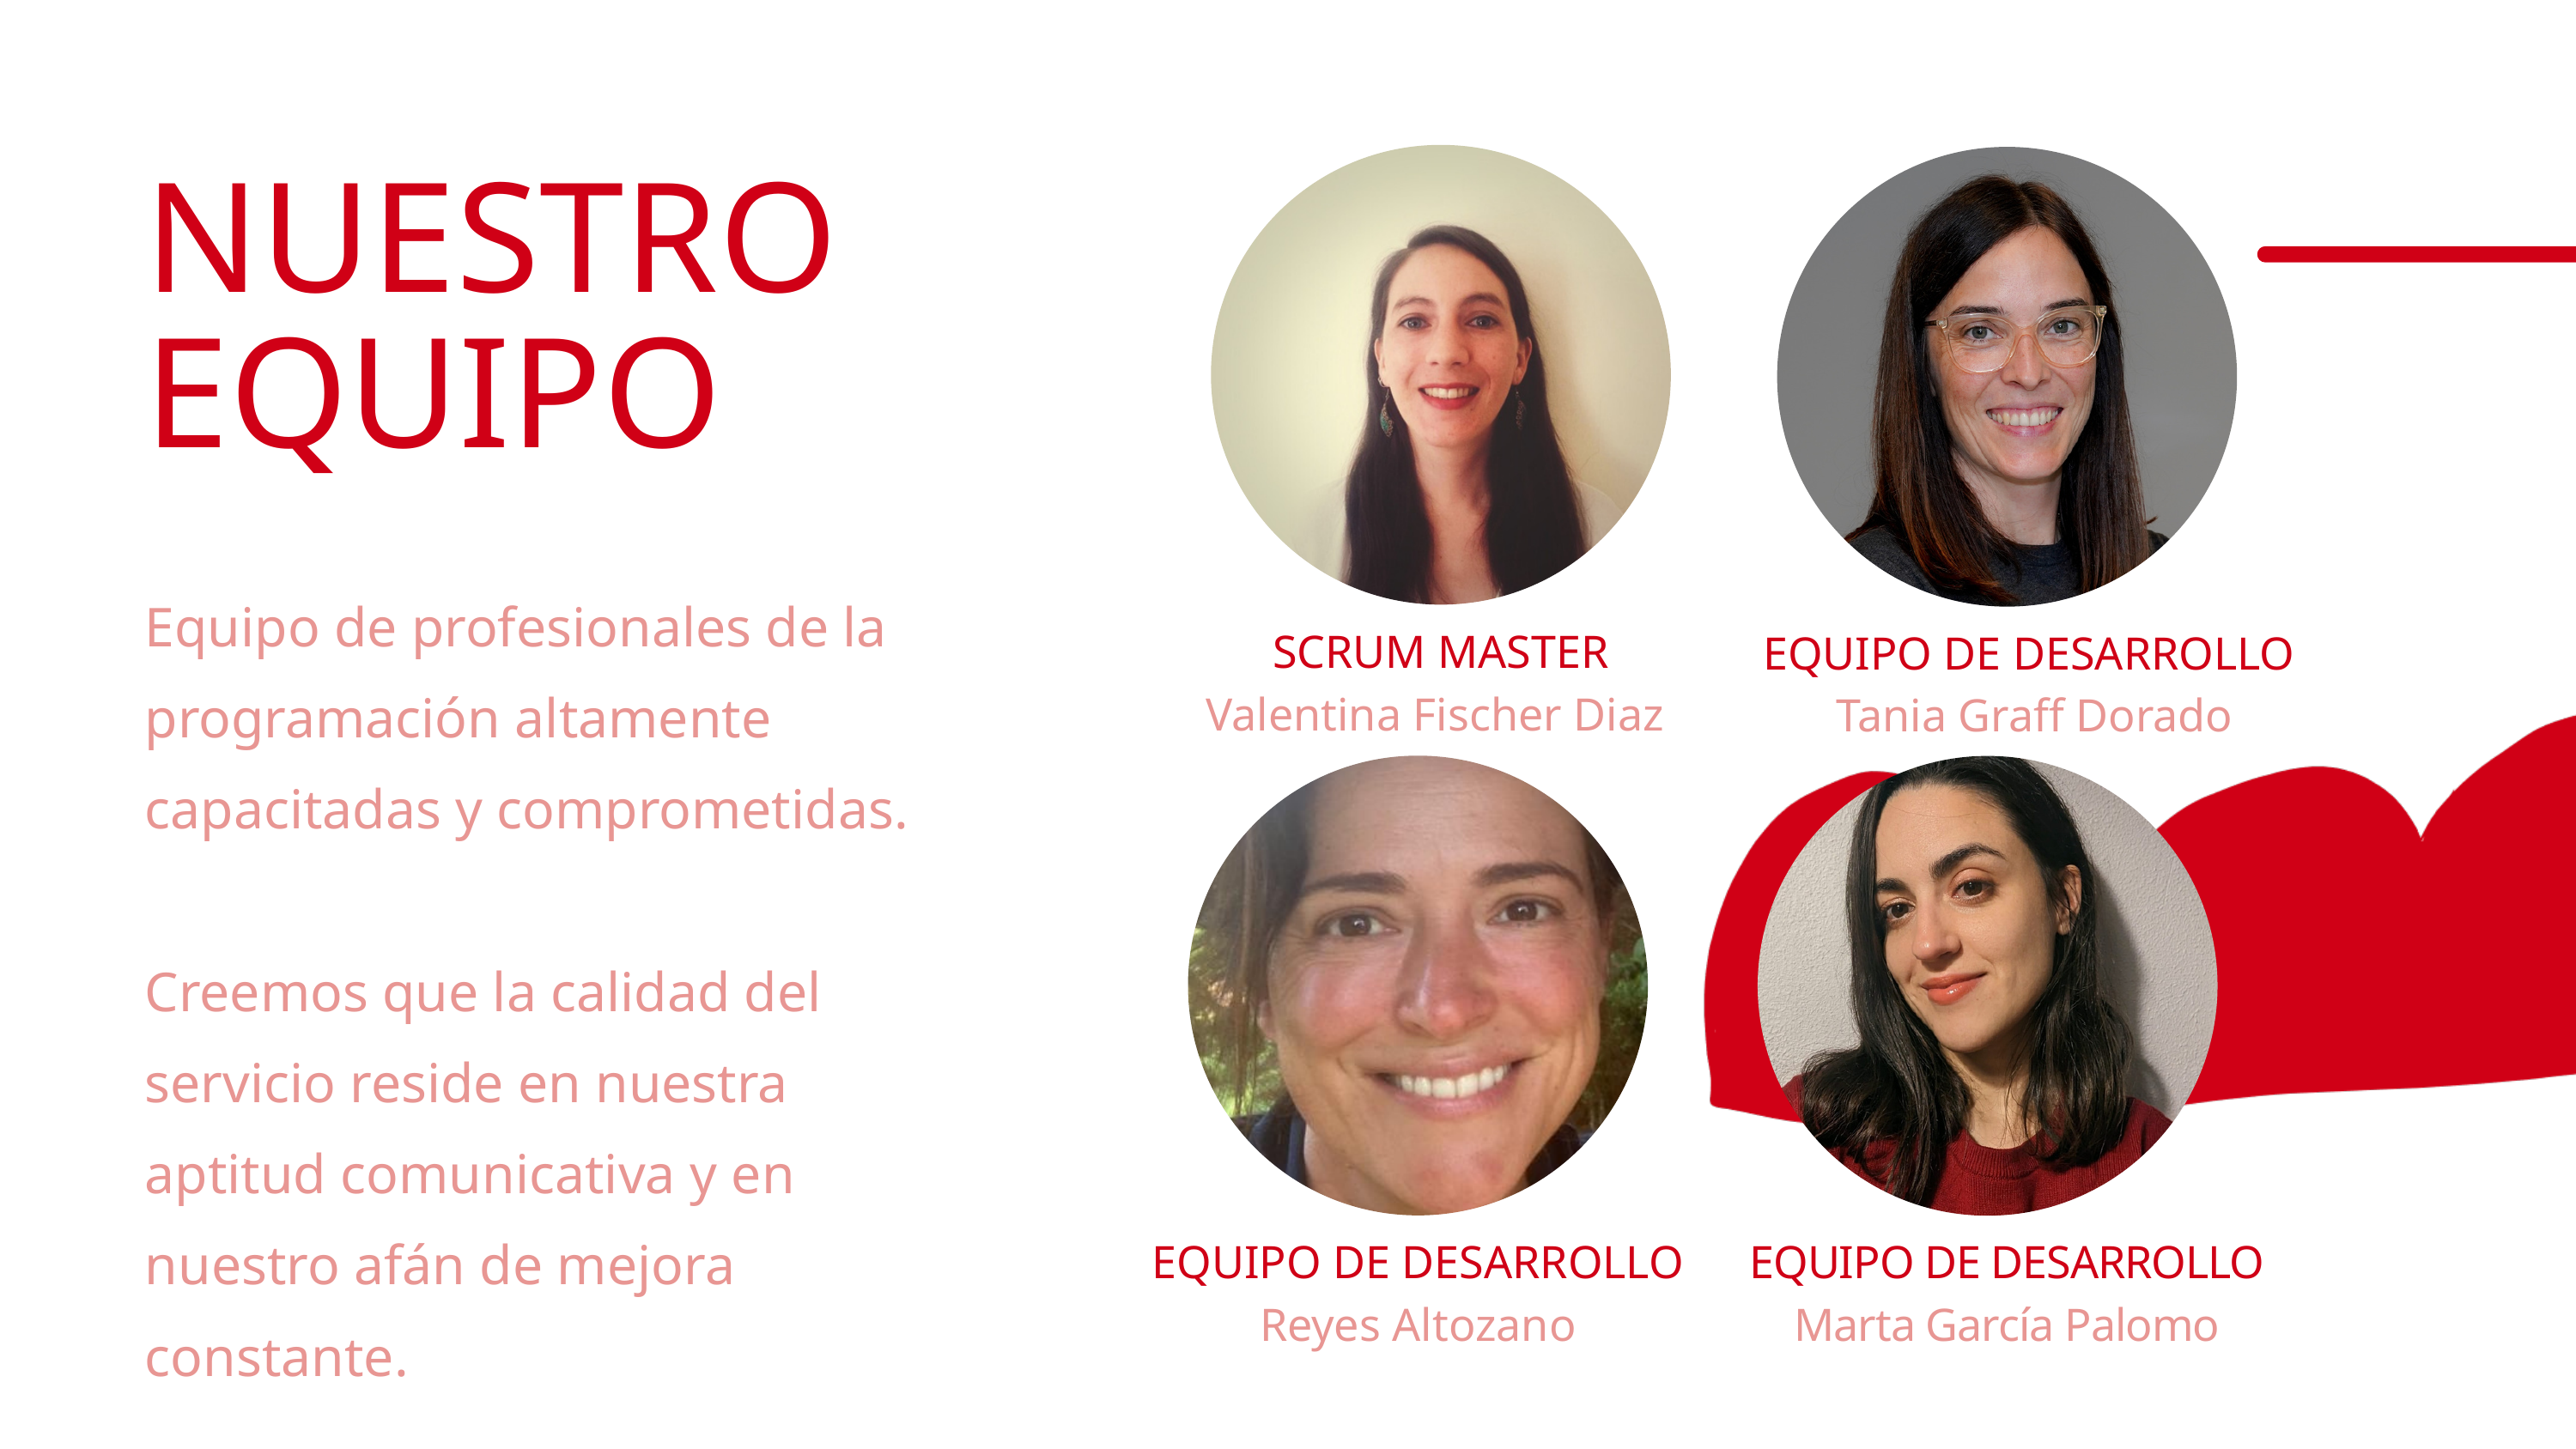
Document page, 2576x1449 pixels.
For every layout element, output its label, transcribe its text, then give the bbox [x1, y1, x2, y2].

text_box EQUIPO DE DESARROLLO Marta García Palomo [1703, 1225, 2312, 1350]
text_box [1211, 144, 1672, 605]
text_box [1757, 755, 2218, 1216]
text_box EQUIPO DE DESARROLLO Reyes Altozano [1133, 1225, 1703, 1350]
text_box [1777, 146, 2238, 607]
text_box EQUIPO DE DESARROLLO Tania Graff Dorado [1757, 615, 2312, 742]
text_box Equipo de profesionales de la programación altamente capacitadas y comprometidas. Creemos que la calidad del servicio reside en nuestra aptitud comunicativa y en nuestro afán de mejora constante. [144, 566, 984, 1387]
text_box SCRUM MASTER Valentina Fischer Diaz [1188, 615, 1694, 740]
text_box [1702, 712, 2576, 1125]
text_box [1188, 755, 1649, 1216]
text_box NUESTRO EQUIPO [144, 167, 878, 478]
